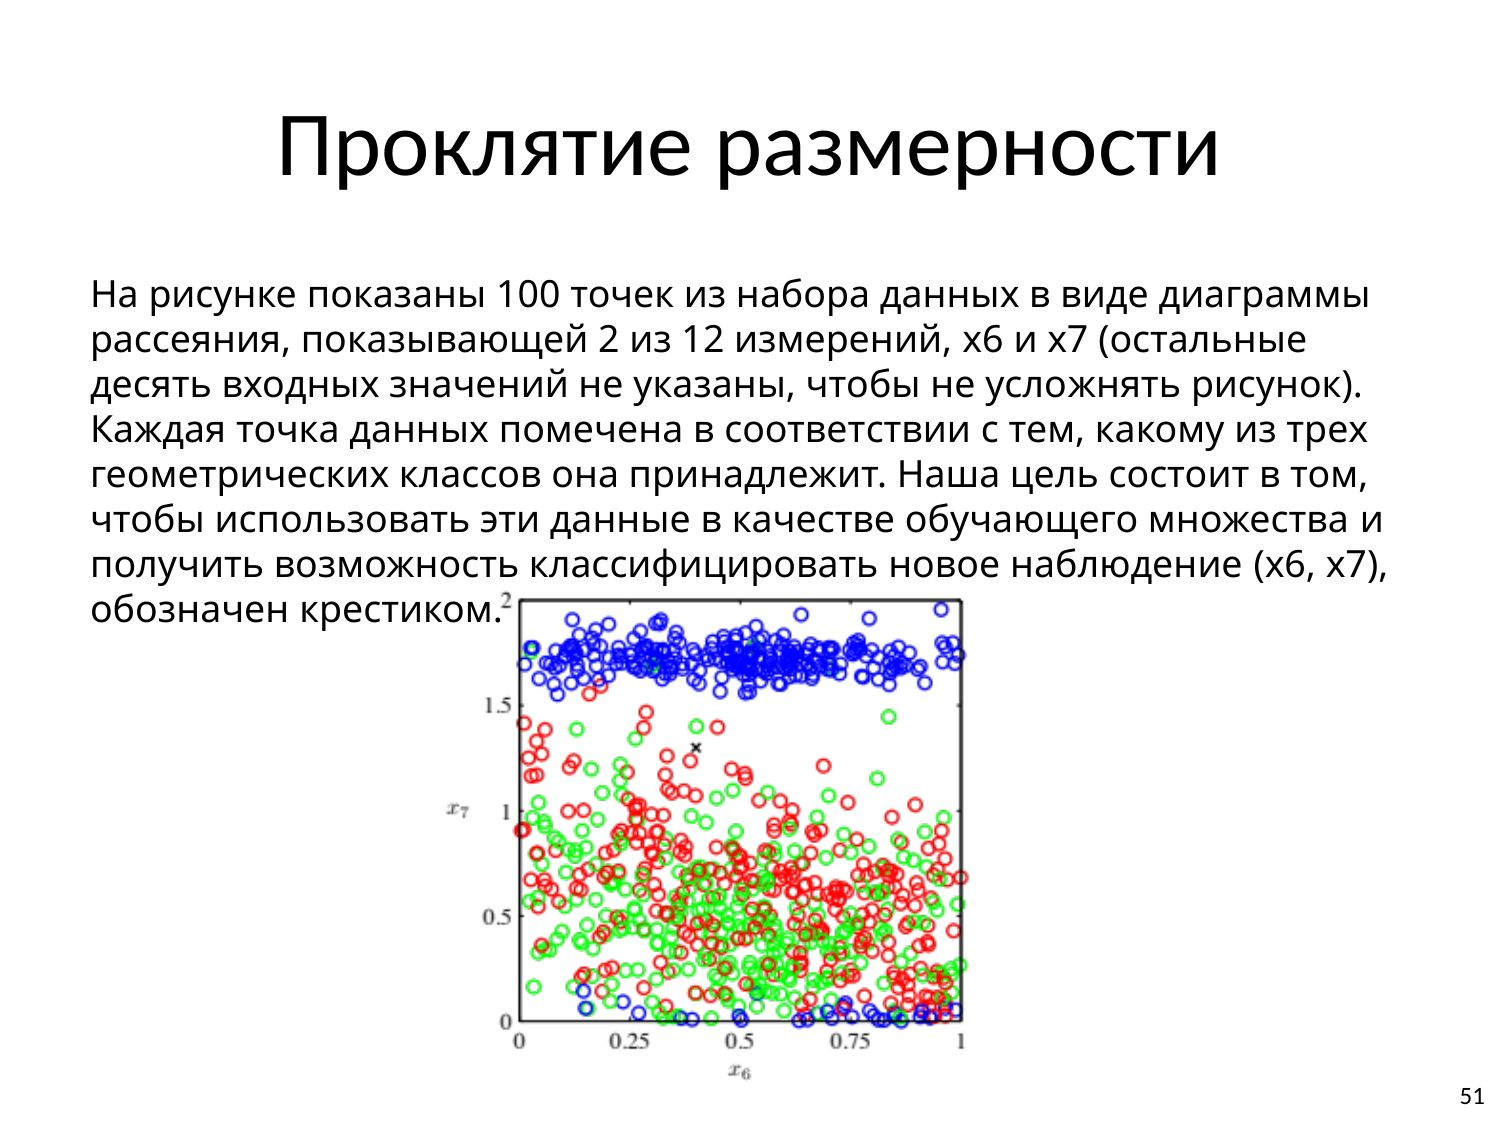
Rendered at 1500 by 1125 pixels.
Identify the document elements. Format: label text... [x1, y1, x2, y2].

picture [431, 574, 972, 1115]
title Проклятие размерности [75, 45, 1425, 233]
list На рисунке показаны 100 точек из набора данных в виде диаграммы рассеяния, показывающей 2 из 12 измерений, х6 и х7 (остальные десять входных значений не указаны, чтобы не усложнять рисунок). Каждая точка данных помечена в соответствии с тем, какому из трех геометрических классов она принадлежит. Наша цель состоит в том, чтобы использовать эти данные в качестве обучающего множества и получить возможность классифицировать новое наблюдение (х6, х7), обозначен­ крестиком. [75, 262, 1425, 1005]
slide_number 51 [1149, 1065, 1500, 1125]
